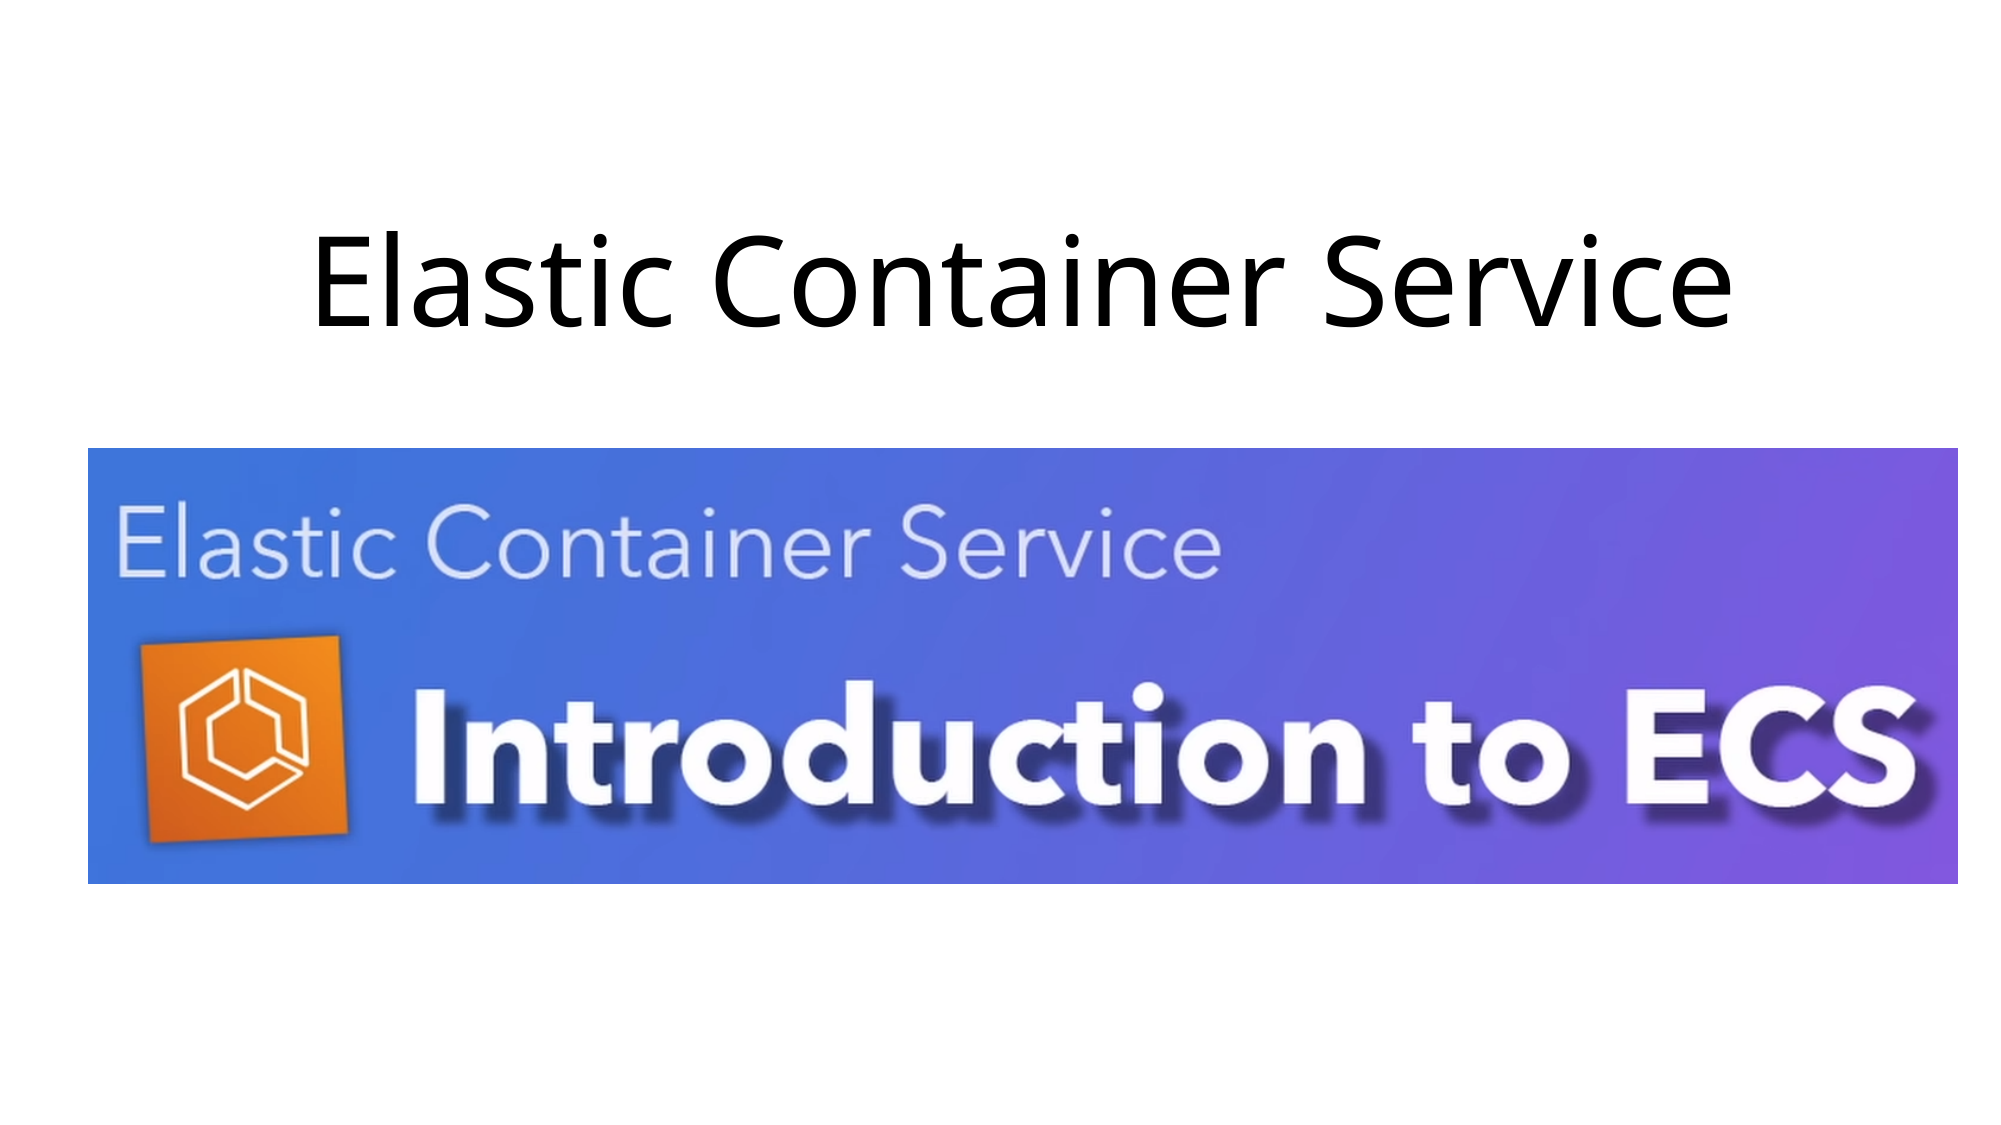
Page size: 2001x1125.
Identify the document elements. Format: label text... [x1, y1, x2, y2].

picture [87, 448, 1958, 885]
text_box Elastic Container Service [272, 0, 1773, 359]
